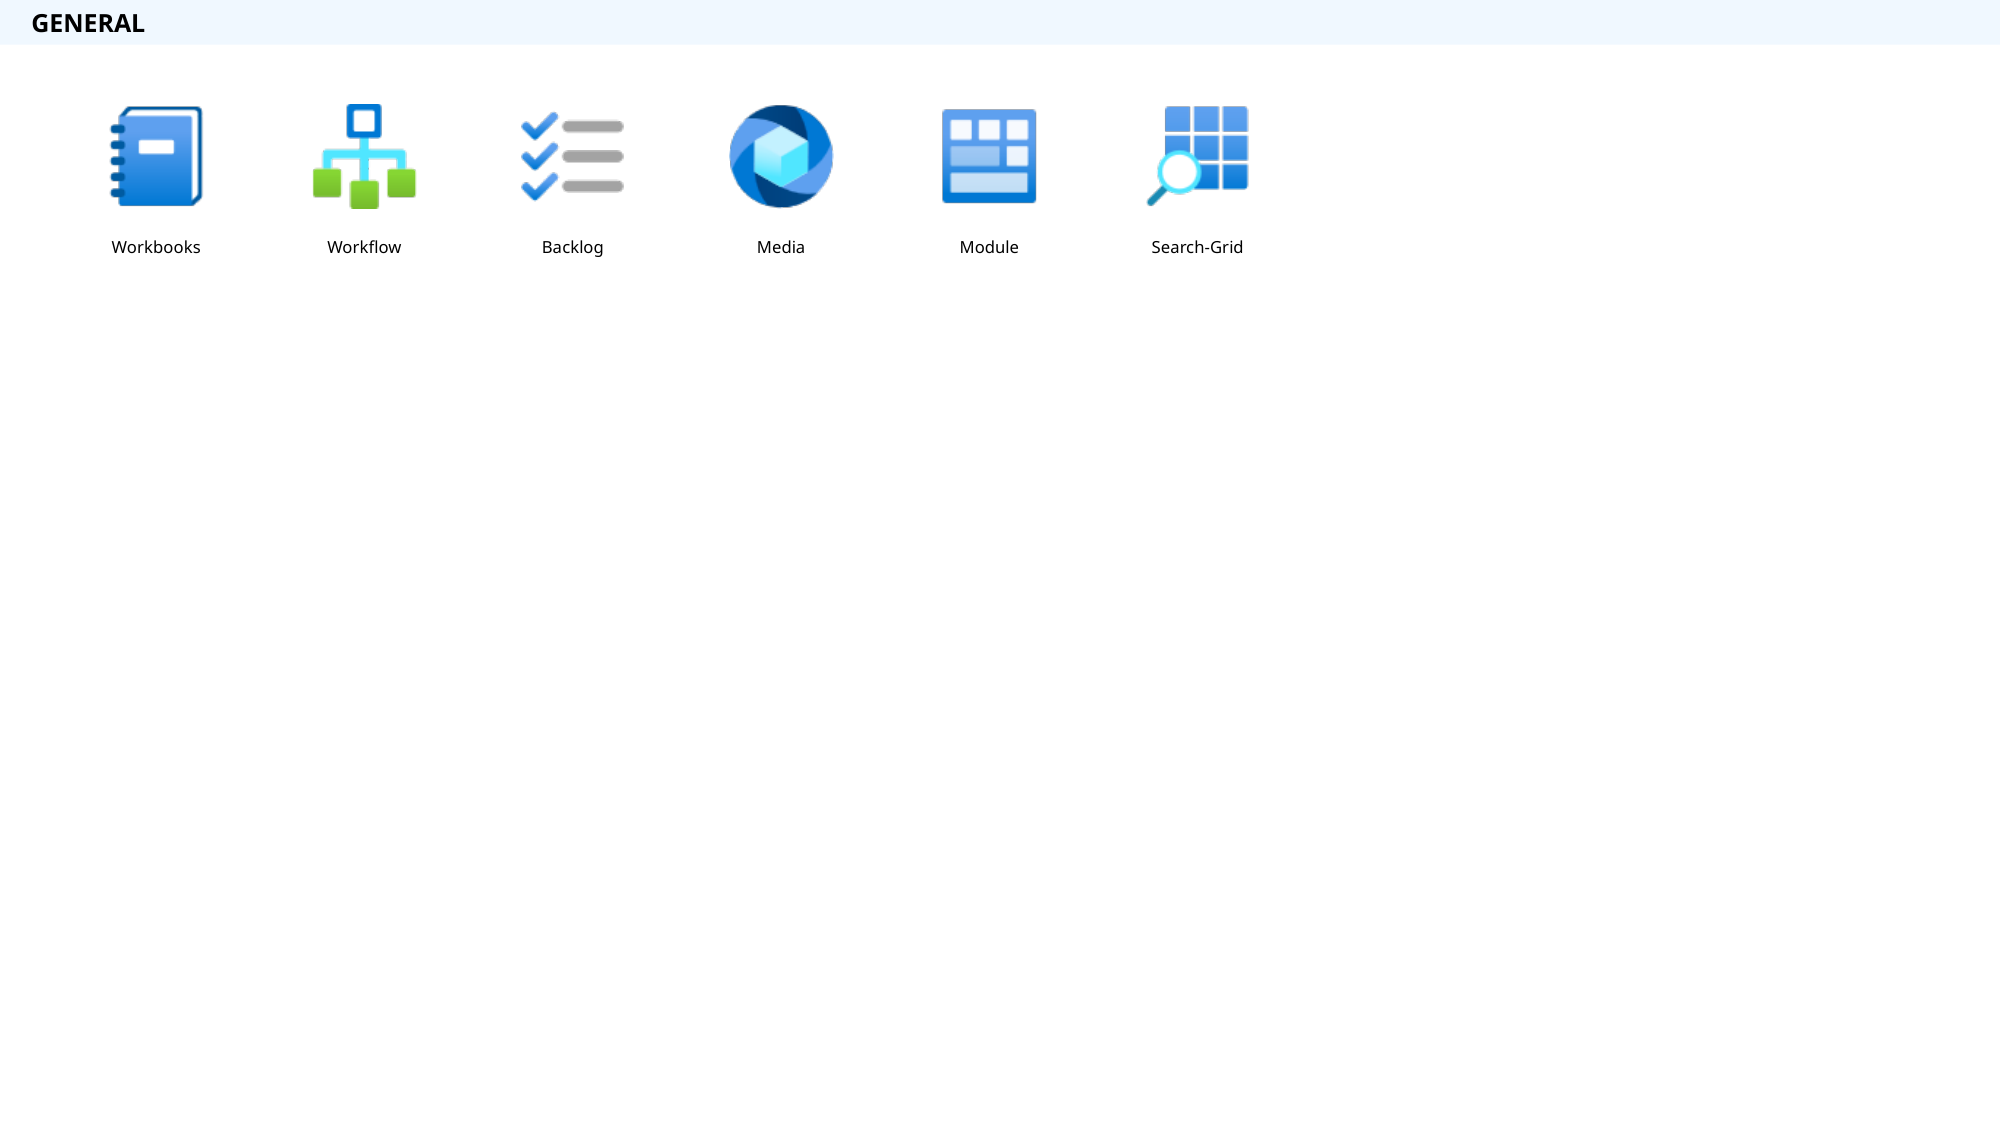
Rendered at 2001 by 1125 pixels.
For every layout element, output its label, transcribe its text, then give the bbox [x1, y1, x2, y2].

text_box Backlog [468, 229, 677, 264]
text_box Search-Grid [1093, 229, 1302, 264]
picture [104, 104, 209, 209]
picture [520, 104, 625, 209]
text_box Workflow [260, 229, 468, 264]
picture [312, 104, 417, 209]
picture [729, 104, 834, 209]
picture [937, 104, 1042, 209]
picture [1145, 104, 1250, 209]
text_box GENERAL [0, 0, 2000, 45]
text_box Workbooks [52, 229, 260, 264]
text_box Module [885, 229, 1093, 264]
text_box Media [677, 229, 885, 264]
